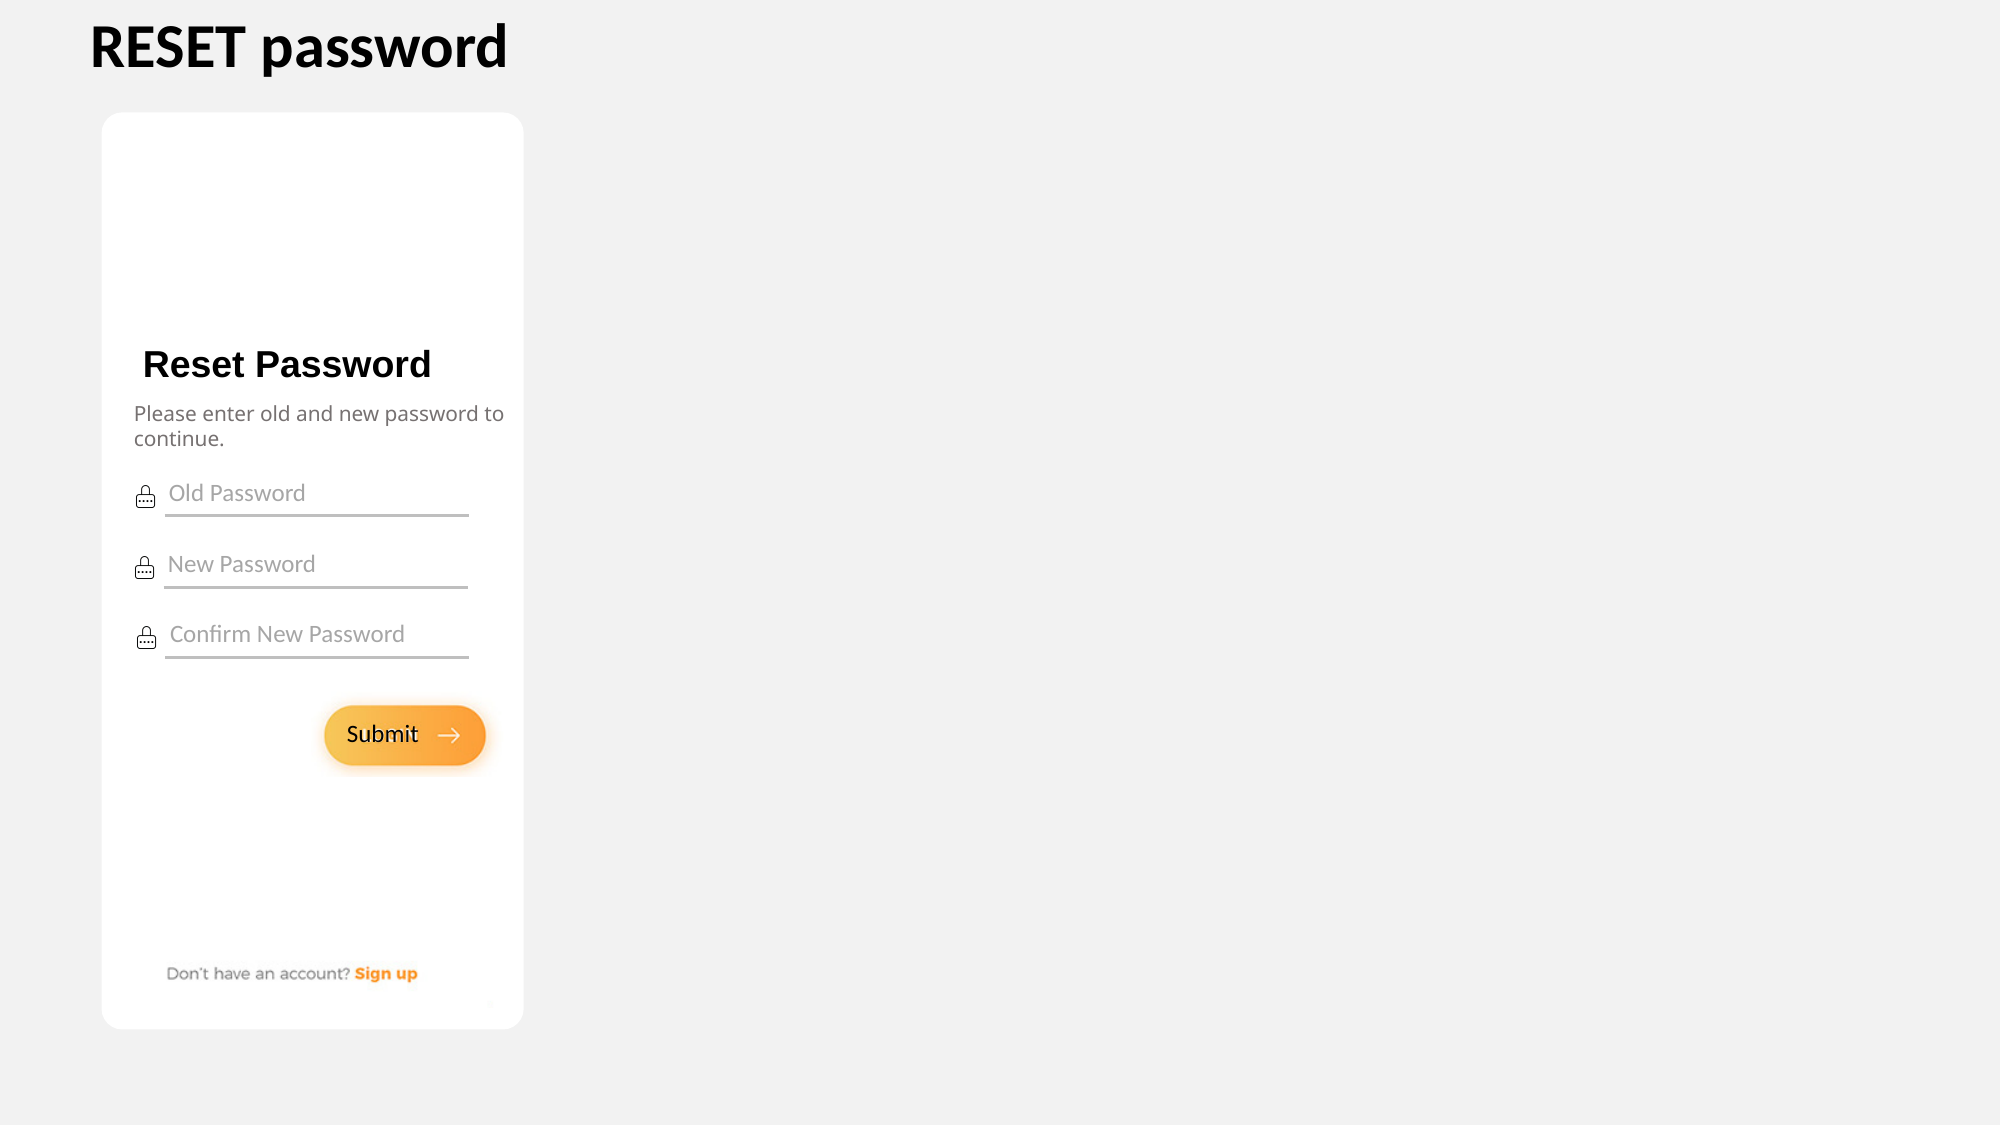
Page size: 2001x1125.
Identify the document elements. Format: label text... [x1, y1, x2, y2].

text_box RESET password [75, 0, 525, 88]
text_box Reset Password [128, 333, 448, 393]
text_box Old Password [154, 468, 322, 514]
picture [129, 552, 160, 583]
picture [130, 481, 161, 512]
text_box Confirm New Password [155, 610, 421, 656]
picture [131, 622, 162, 653]
picture [146, 689, 517, 777]
text_box [101, 112, 524, 1030]
text_box New Password [153, 540, 332, 586]
text_box Please enter old and new password to continue. [119, 393, 525, 459]
picture [122, 943, 494, 1008]
